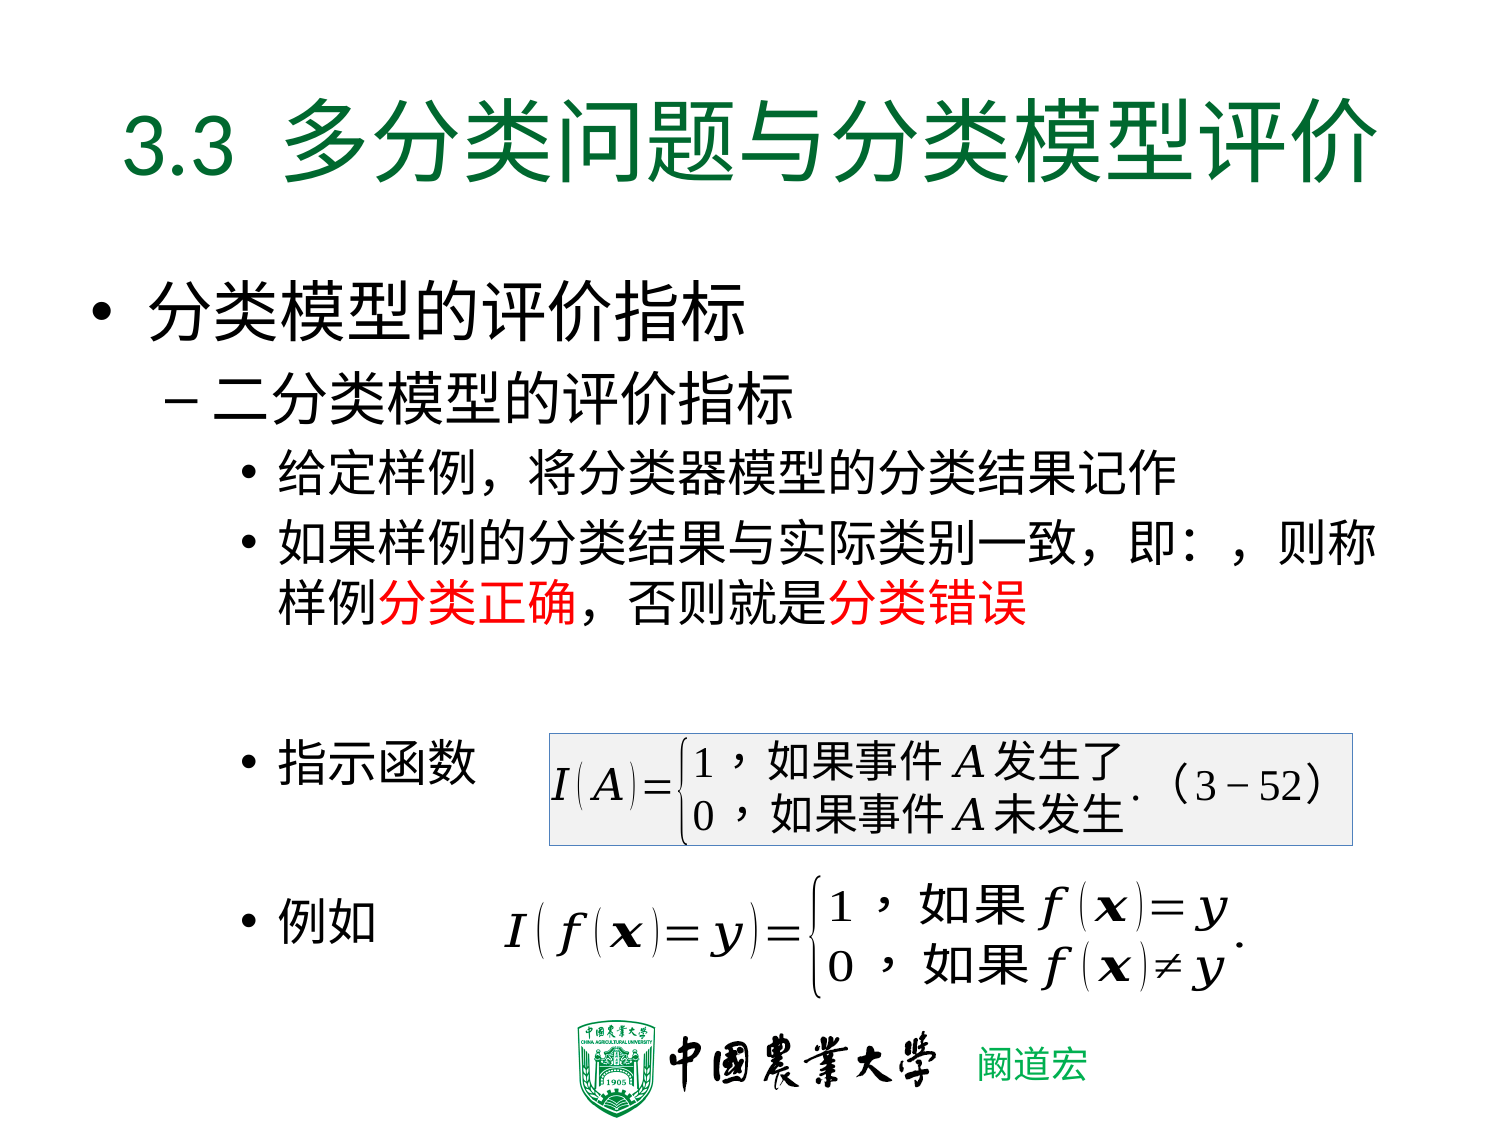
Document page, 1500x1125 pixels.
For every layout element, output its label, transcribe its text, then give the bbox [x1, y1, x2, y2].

title 3.3 多分类问题与分类模型评价 [75, 45, 1425, 233]
picture [573, 1016, 939, 1119]
